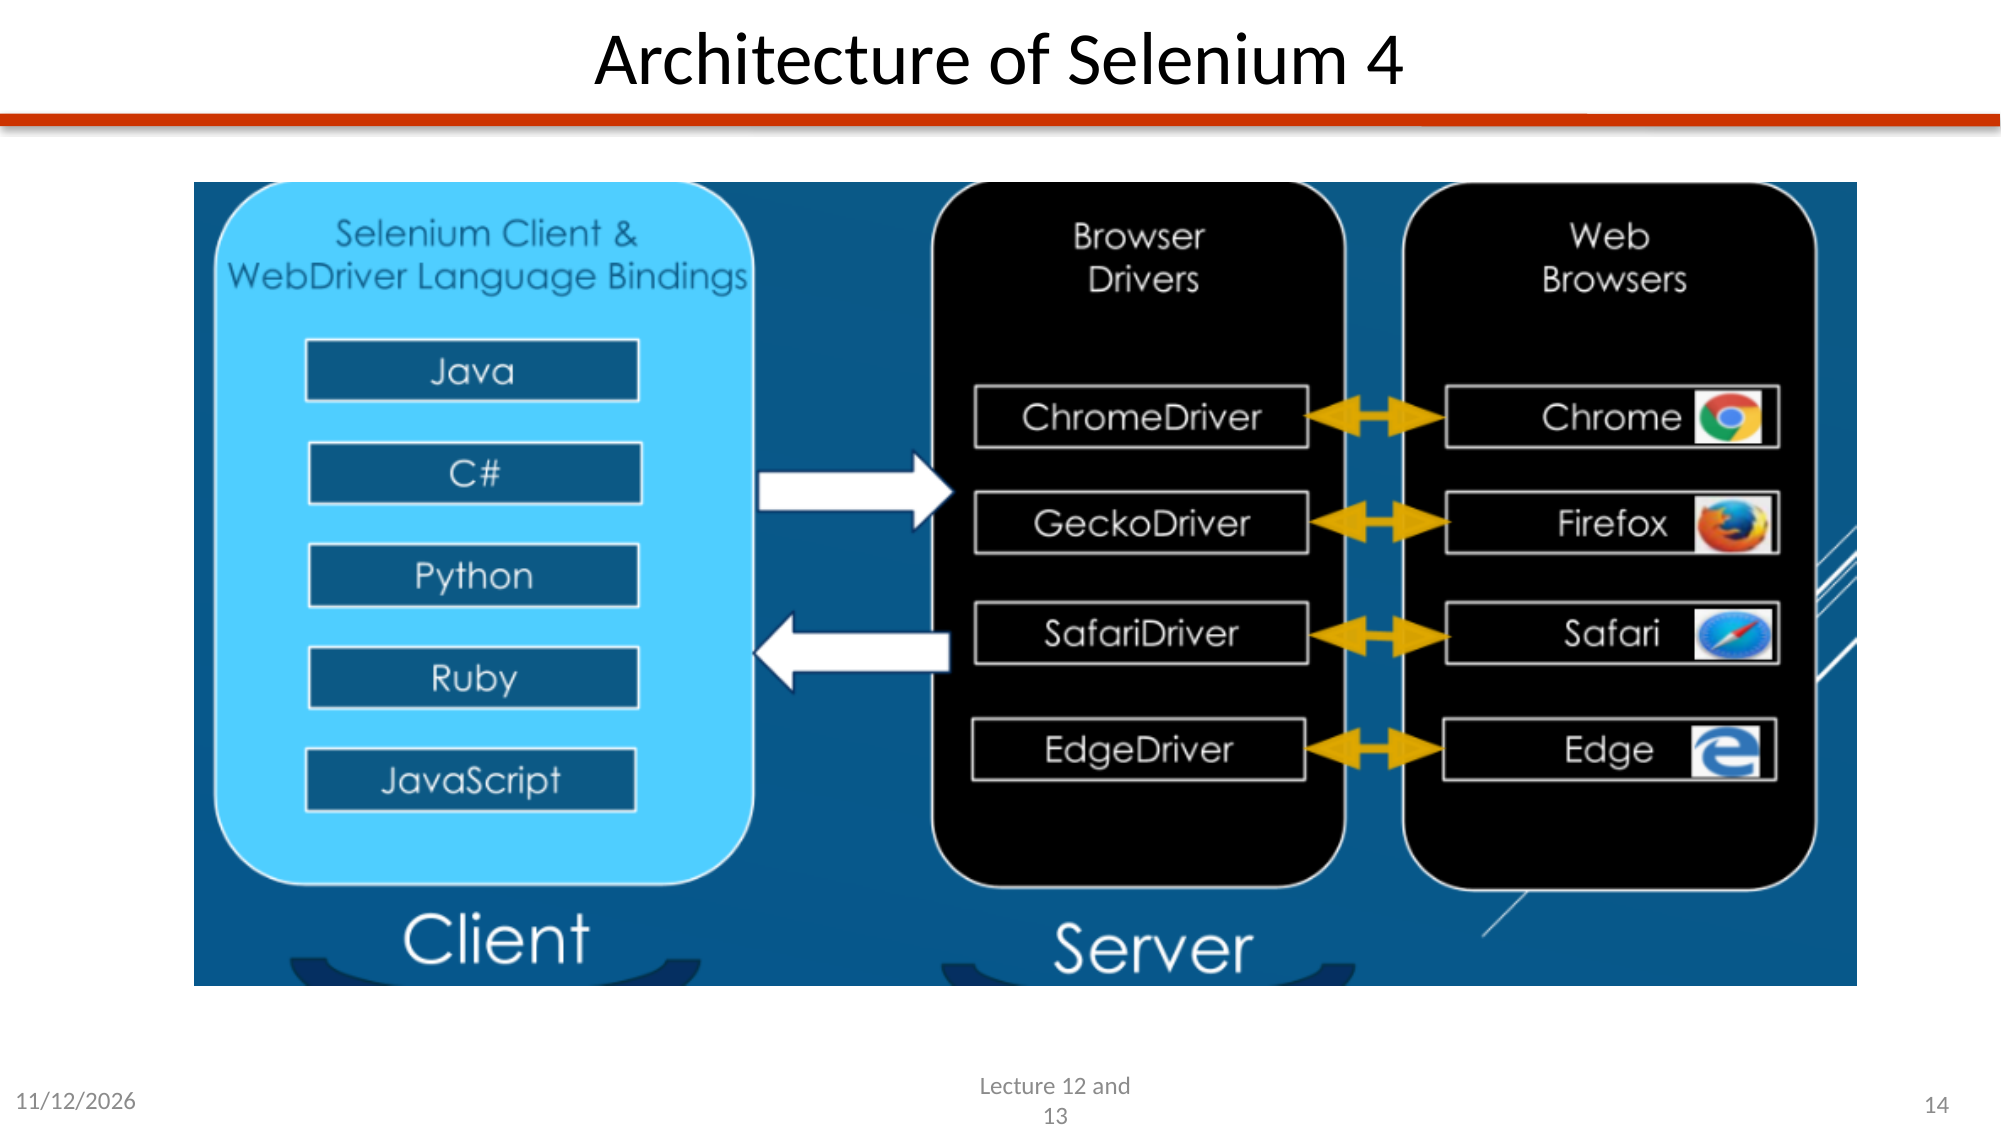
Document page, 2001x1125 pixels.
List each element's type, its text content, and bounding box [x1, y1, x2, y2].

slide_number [0, 1078, 213, 1121]
picture [194, 181, 1858, 986]
title Architecture of Selenium 4 [0, 0, 2000, 111]
